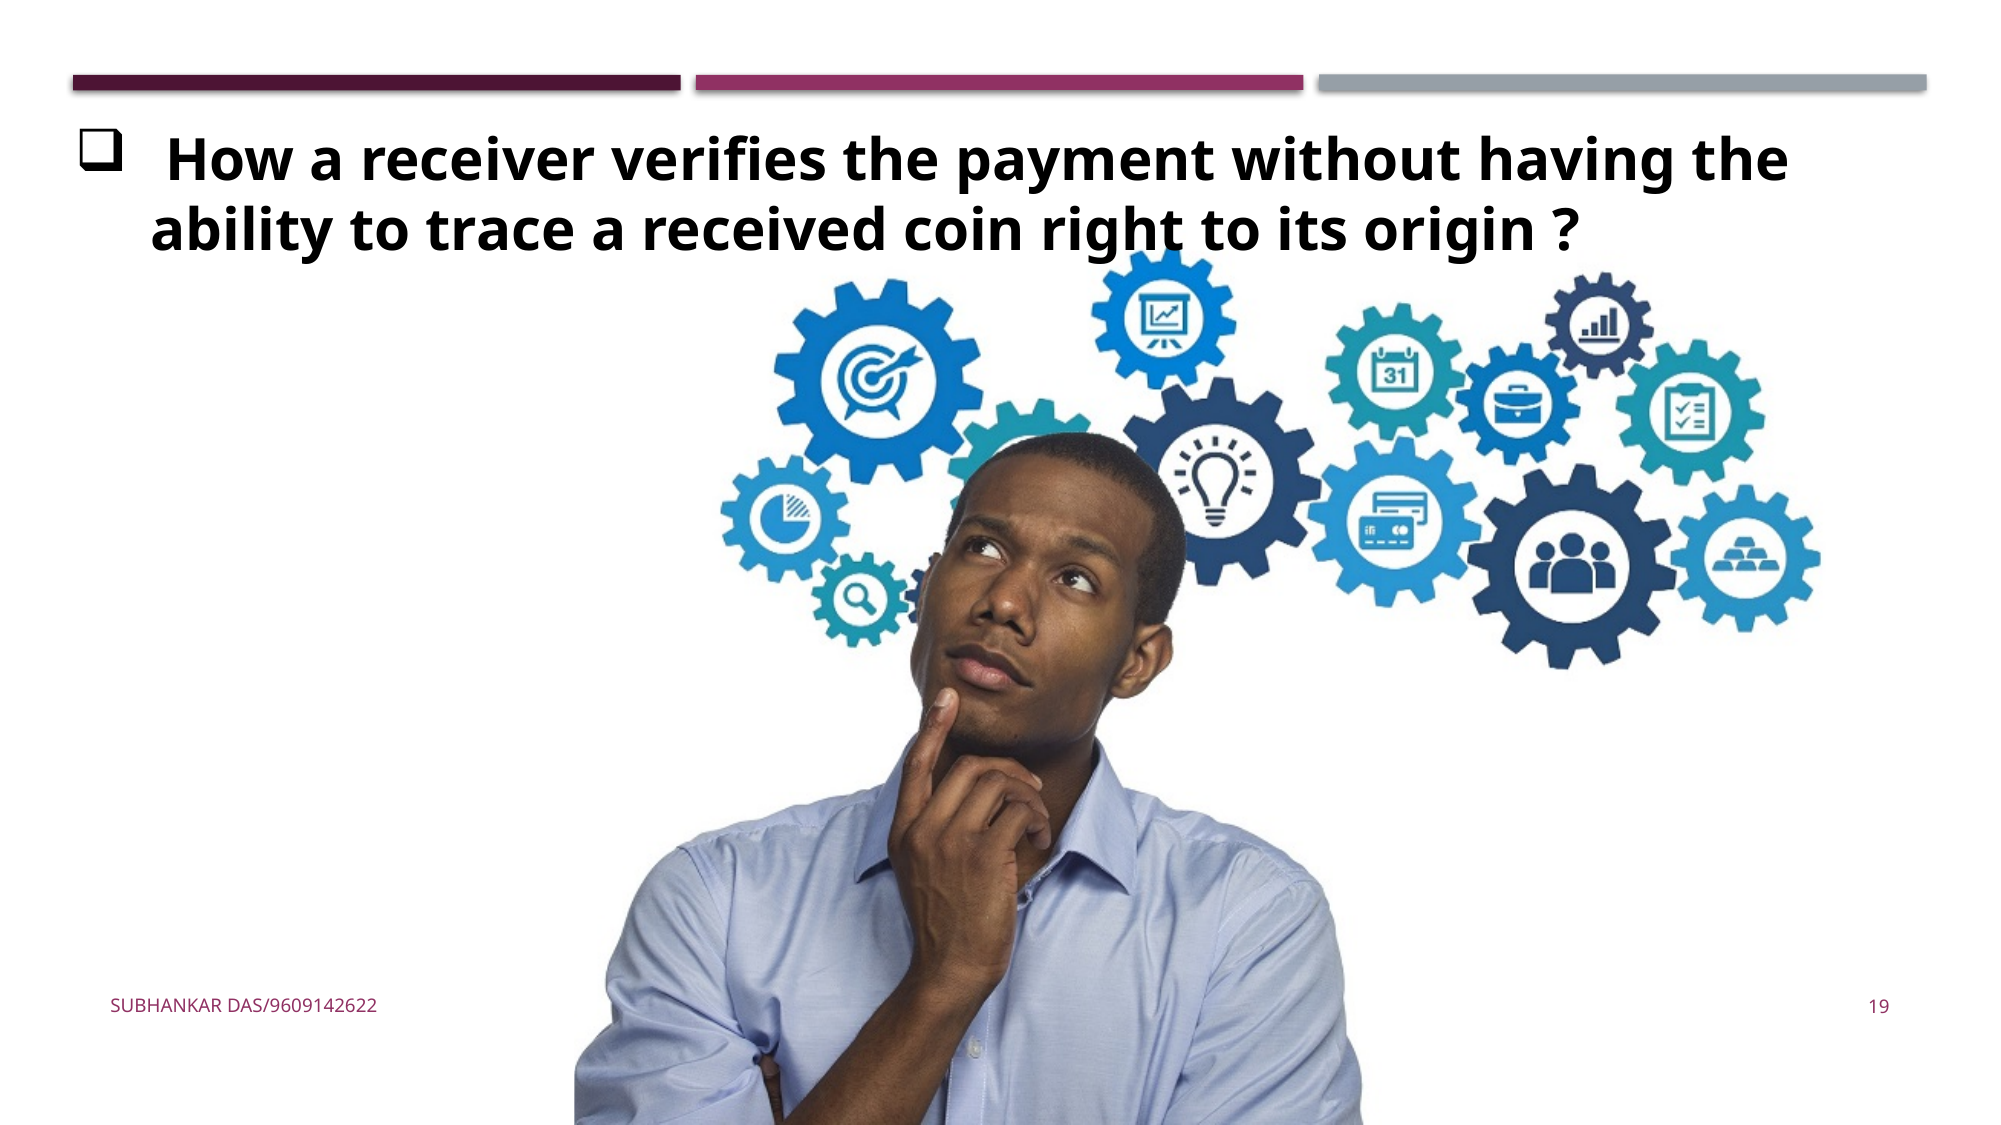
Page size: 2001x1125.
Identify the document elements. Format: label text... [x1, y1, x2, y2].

text_box How a receiver verifies the payment without having the ability to trace a received coin right to its origin ? [60, 114, 1930, 270]
footer Subhankar Das/9609142622 [95, 976, 567, 1037]
slide_number 19 [1837, 977, 1905, 1037]
picture [573, 202, 1831, 1125]
